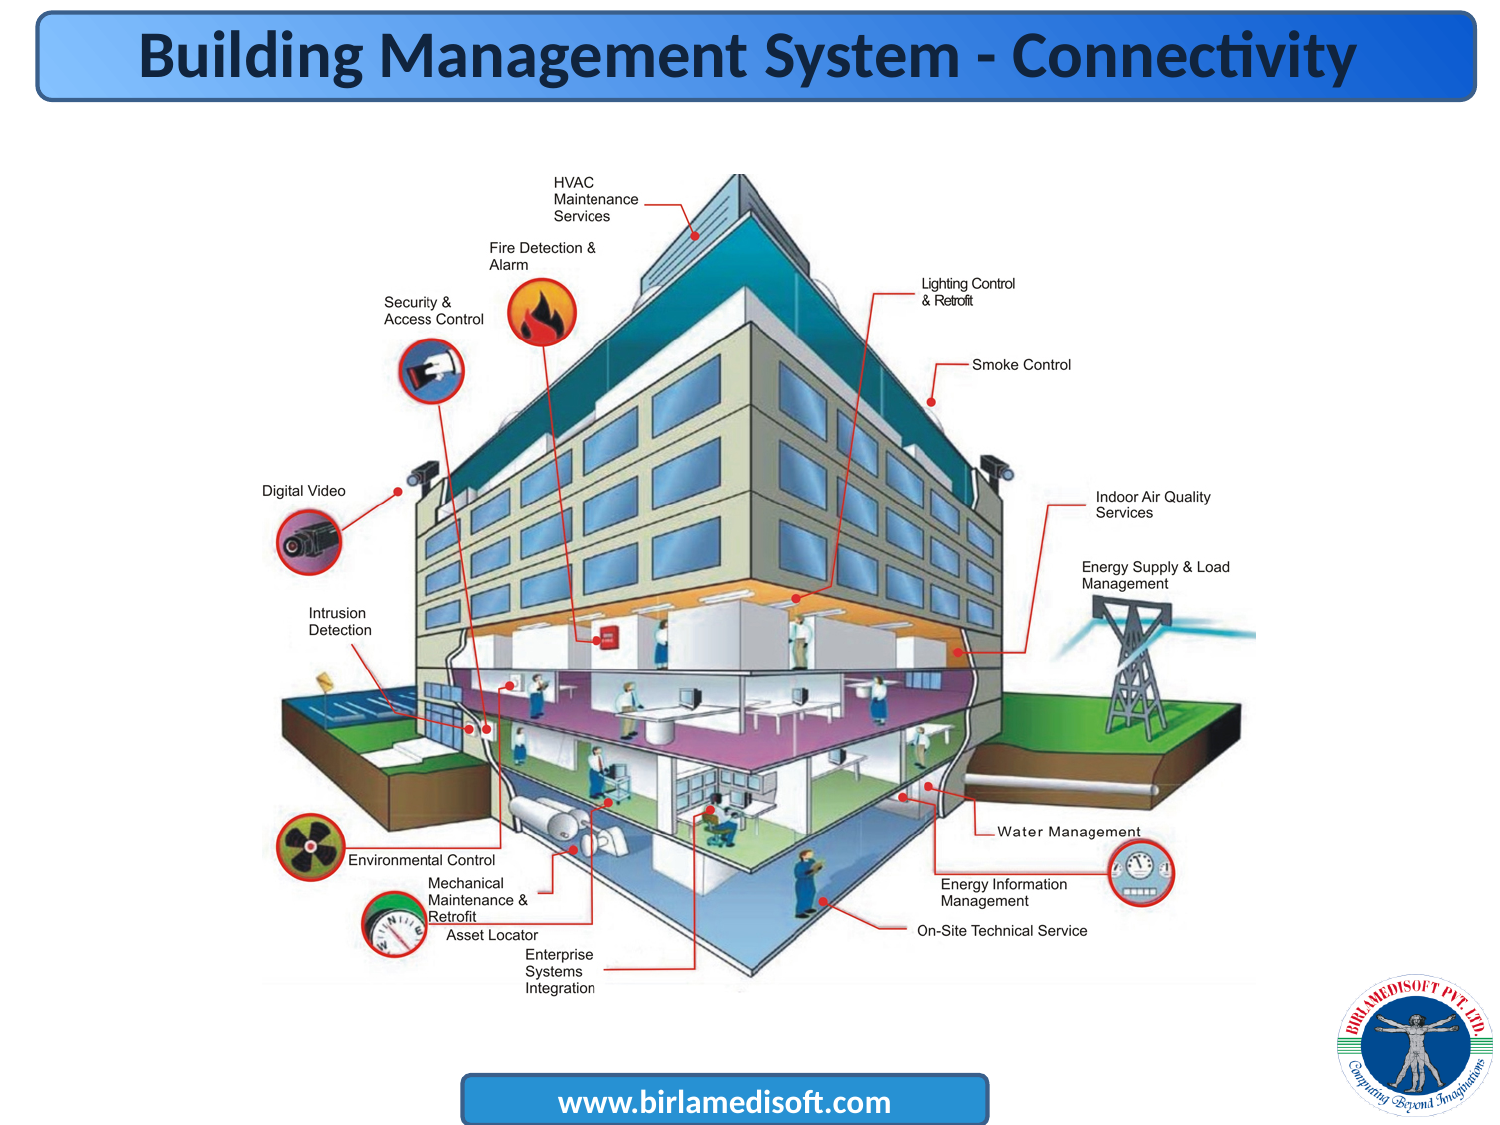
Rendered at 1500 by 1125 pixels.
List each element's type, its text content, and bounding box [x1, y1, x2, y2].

picture [1337, 974, 1493, 1118]
text_box Building Management System - Connectivity [35, 10, 1478, 103]
picture [262, 174, 1256, 1001]
text_box www.birlamedisoft.com [460, 1072, 990, 1125]
